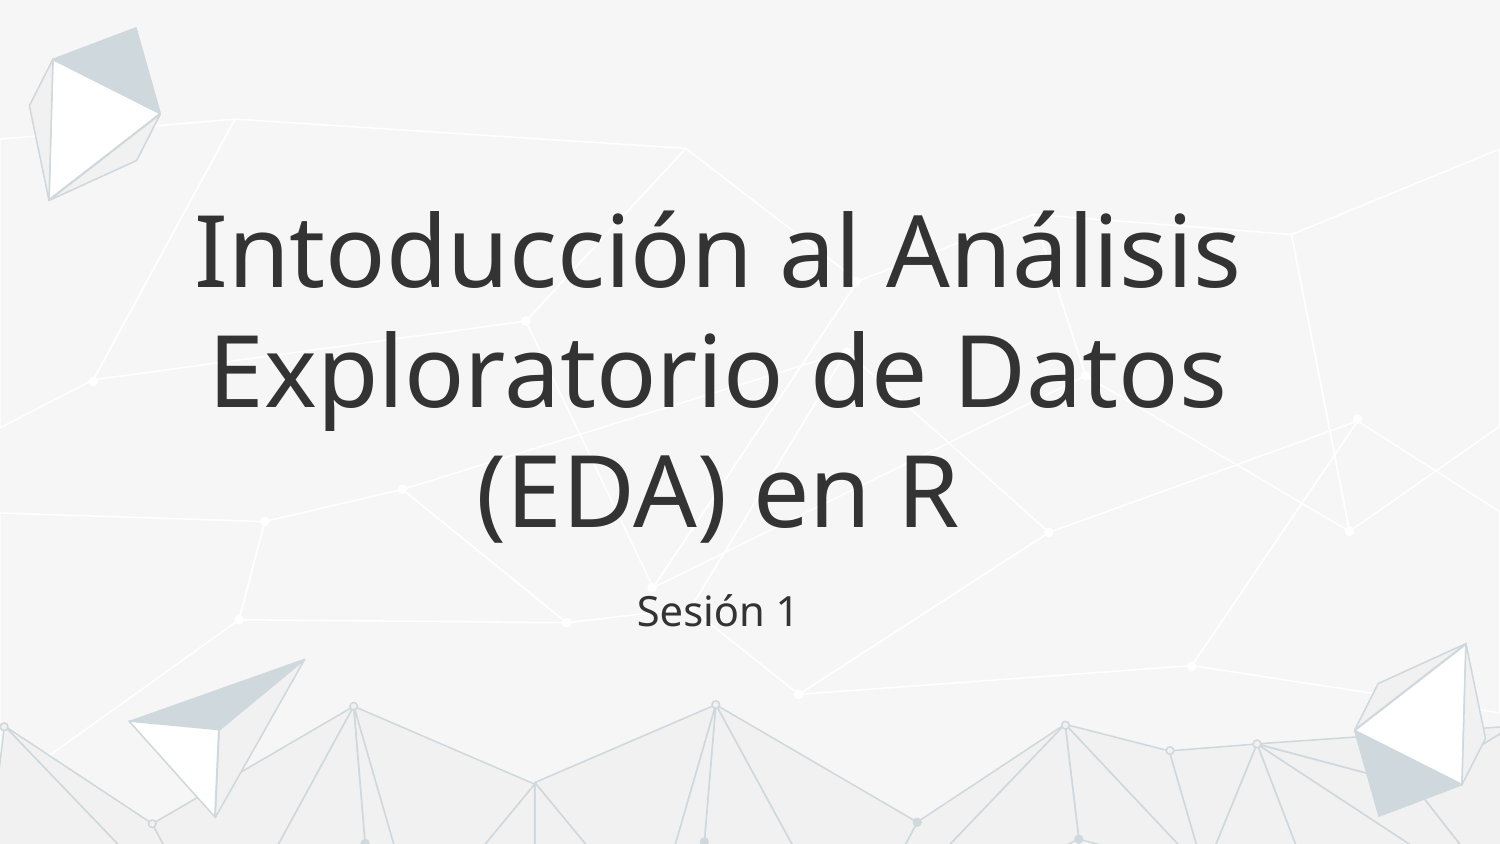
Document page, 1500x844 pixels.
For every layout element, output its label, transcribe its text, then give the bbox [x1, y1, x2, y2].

subtitle Sesión 1 [346, 562, 1090, 641]
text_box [1354, 643, 1486, 817]
title Intoducción al Análisis Exploratorio de Datos (EDA) en R [101, 241, 1336, 563]
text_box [127, 651, 298, 818]
